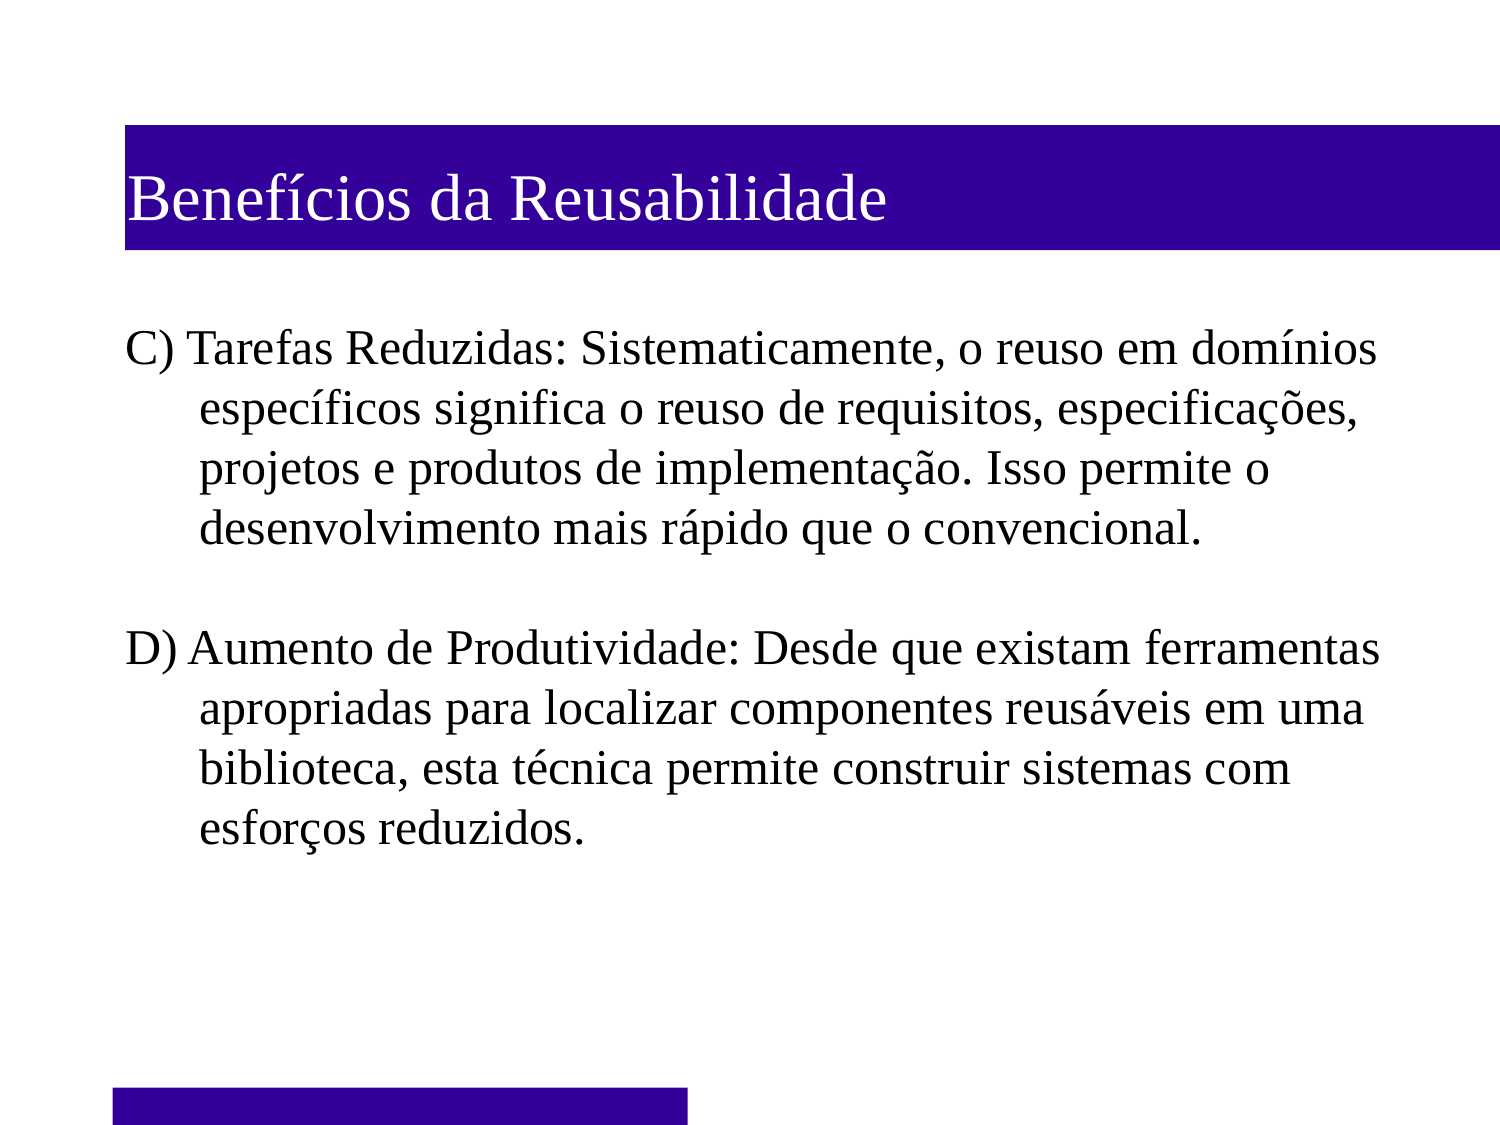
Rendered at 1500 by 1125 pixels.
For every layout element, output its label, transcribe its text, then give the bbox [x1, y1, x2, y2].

text_box Benefícios da Reusabilidade [112, 99, 1388, 288]
text_box C) Tarefas Reduzidas: Sistematicamente, o reuso em domínios específicos significa o reuso de requisitos, especificações, projetos e produtos de implementação. Isso permite o desenvolvimento mais rápido que o convencional. D) Aumento de Produtividade: Desde que existam ferramentas apropriadas para localizar componentes reusáveis em uma biblioteca, esta técnica permite construir sistemas com esforços reduzidos. [109, 306, 1438, 863]
